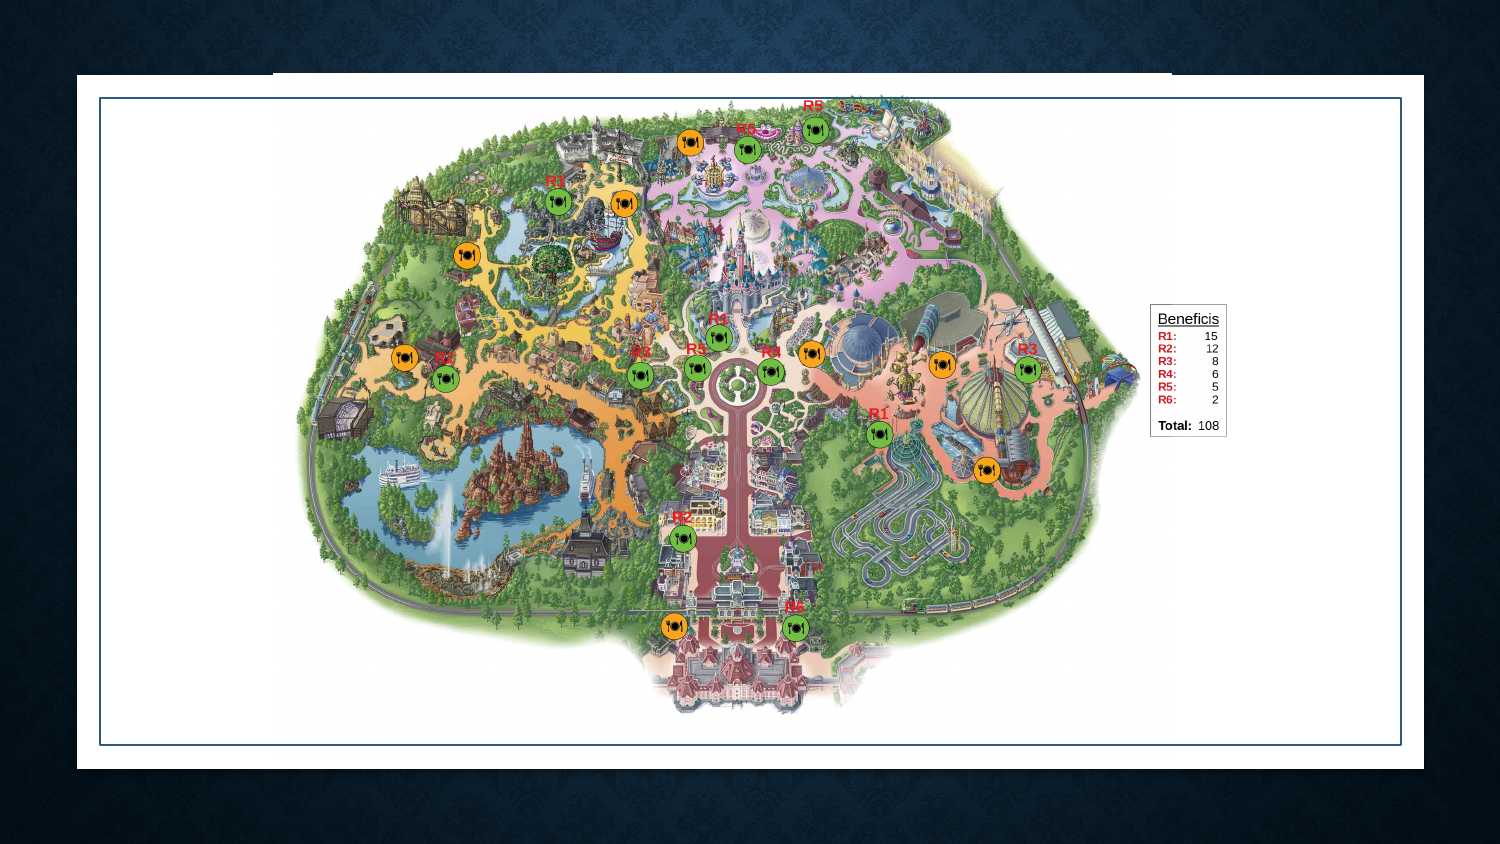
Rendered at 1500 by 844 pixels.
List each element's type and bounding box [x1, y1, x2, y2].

text_box [91, 89, 265, 755]
text_box [1235, 97, 1403, 747]
text_box [98, 97, 265, 747]
picture [272, 73, 1228, 754]
text_box [1235, 89, 1410, 755]
